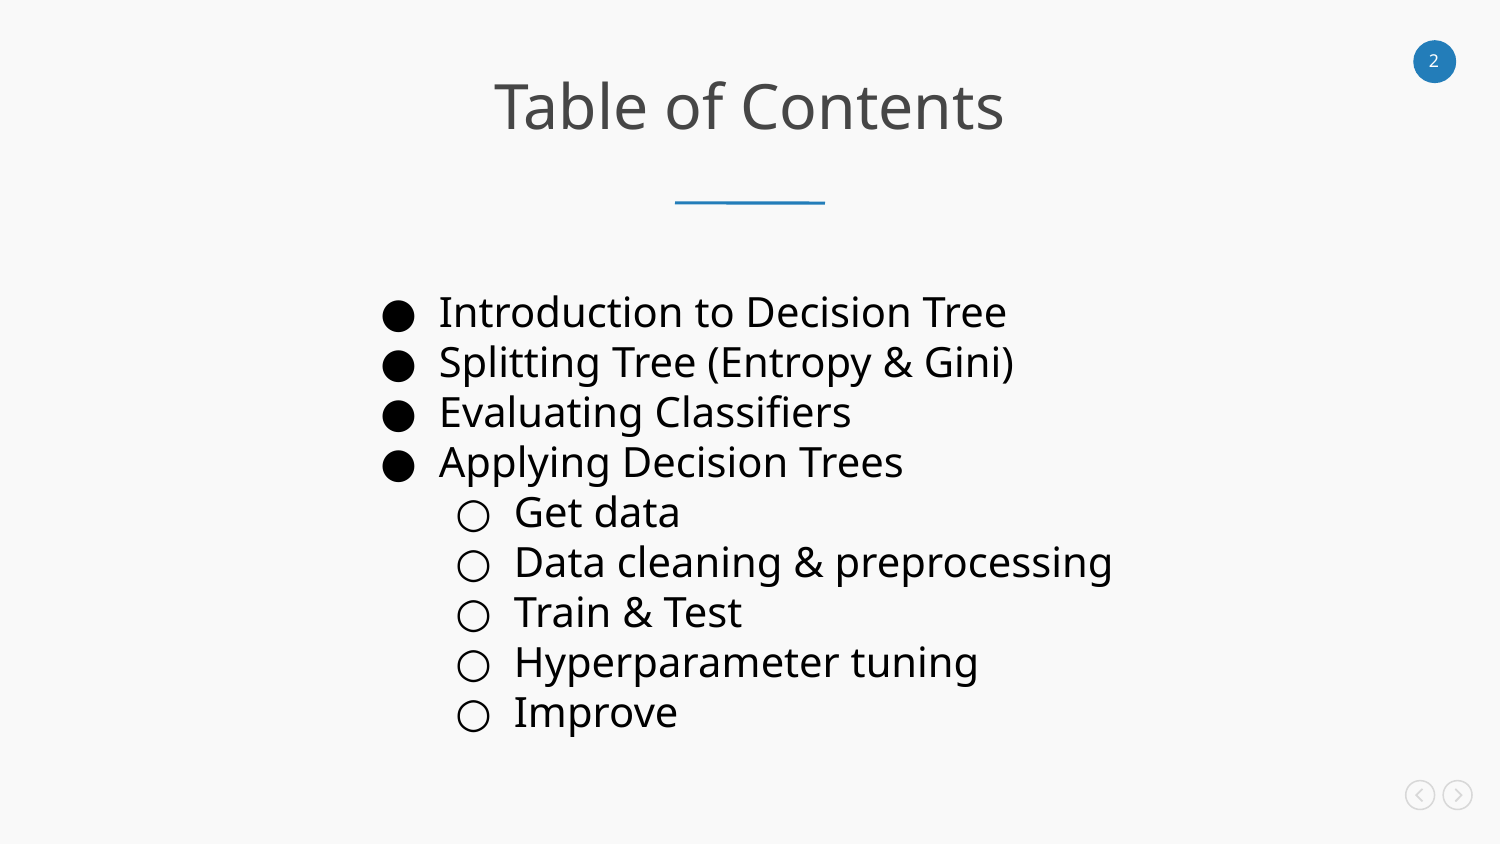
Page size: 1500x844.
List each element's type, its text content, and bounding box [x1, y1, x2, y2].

text_box Introduction to Decision Tree Splitting Tree (Entropy & Gini) Evaluating Classifiers Applying Decision Trees Get data Data cleaning & preprocessing Train & Test Hyperparameter tuning Improve [348, 333, 1152, 689]
list Table of Contents [97, 71, 1403, 147]
